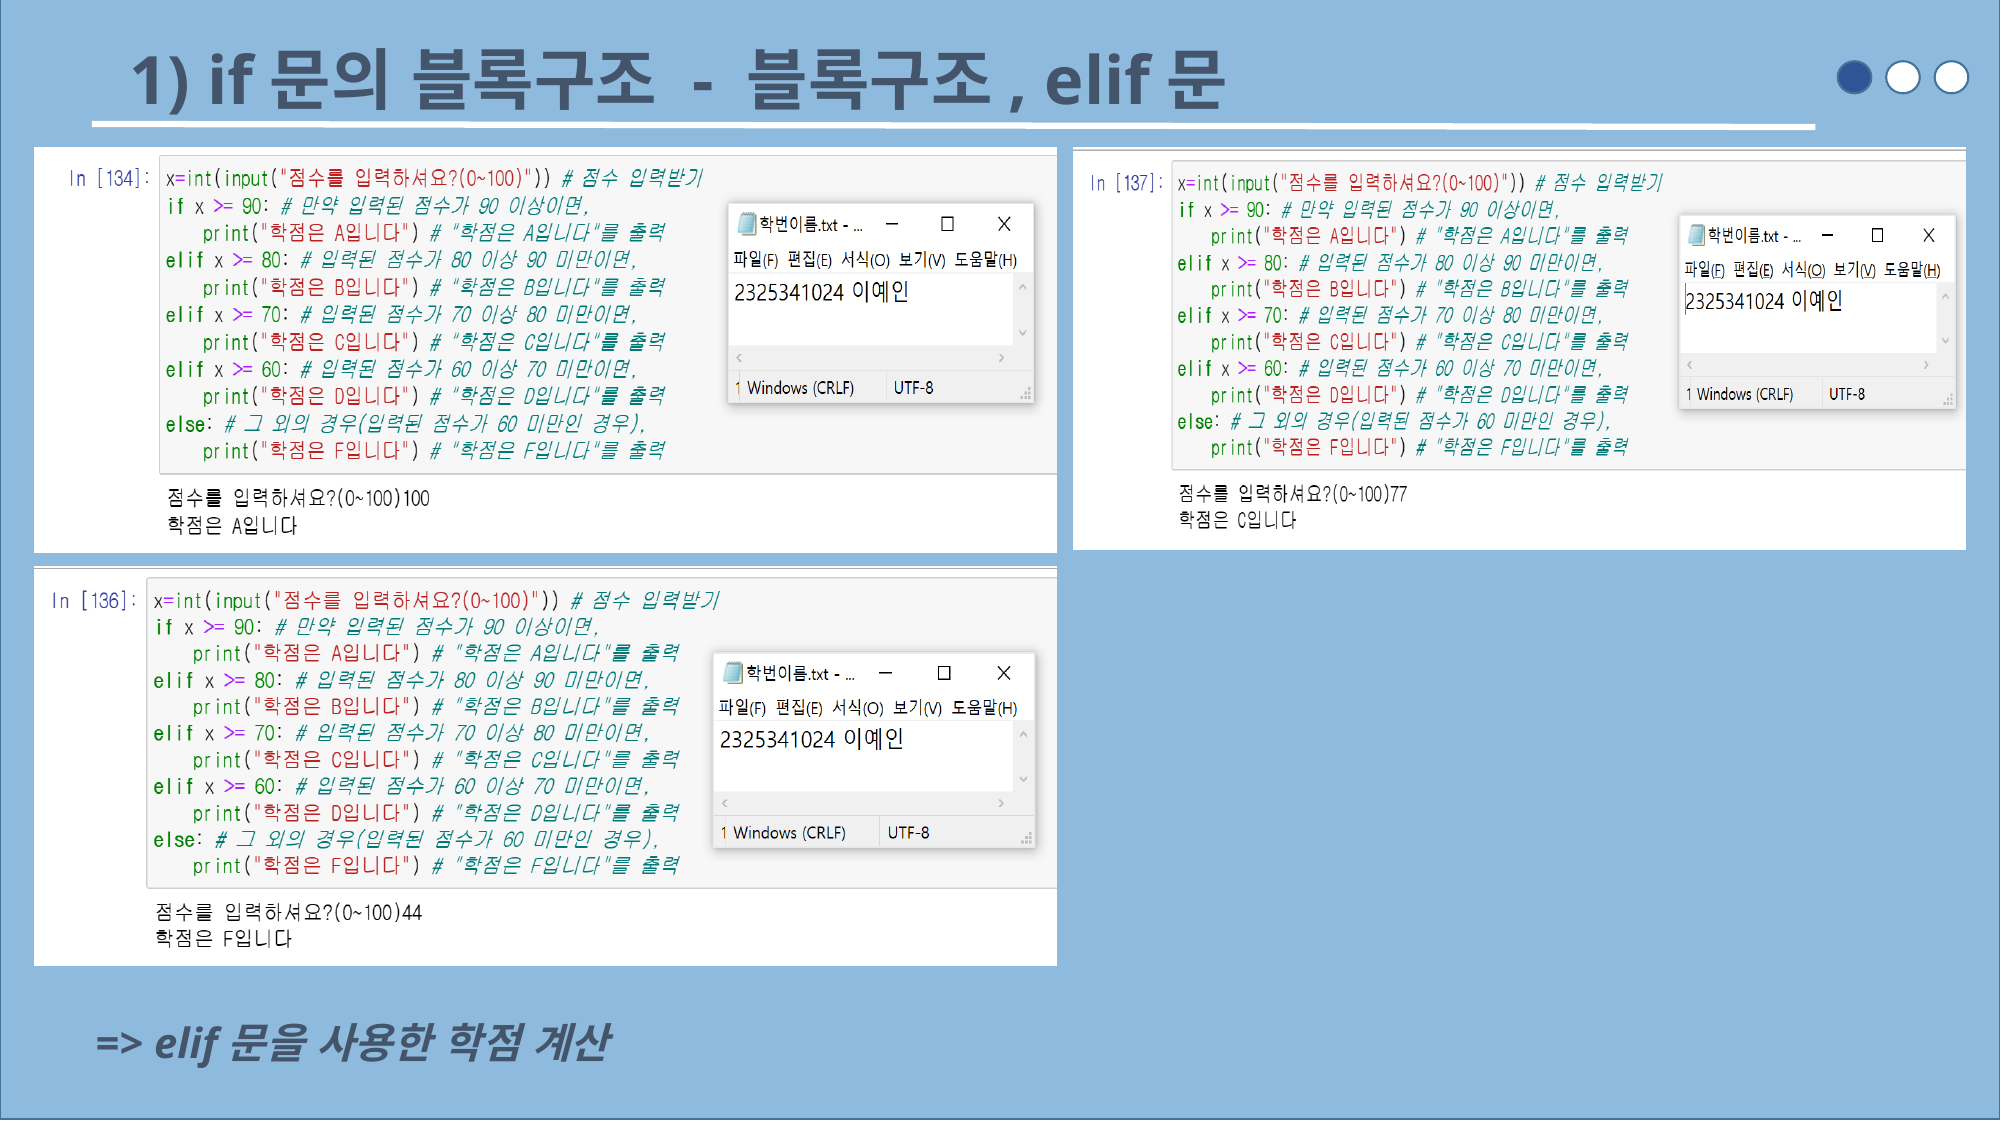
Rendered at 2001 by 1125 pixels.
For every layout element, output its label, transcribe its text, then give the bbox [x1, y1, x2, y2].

text_box [0, 0, 2000, 1120]
text_box => elif문을 사용한 학점 계산 [80, 1009, 1847, 1075]
picture [1073, 147, 1966, 550]
picture [33, 566, 1057, 966]
picture [33, 147, 1057, 553]
text_box 1) if문의 블록구조 - 블록구조, elif문 [114, 30, 1684, 123]
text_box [1837, 61, 1969, 94]
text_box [91, 123, 1816, 127]
